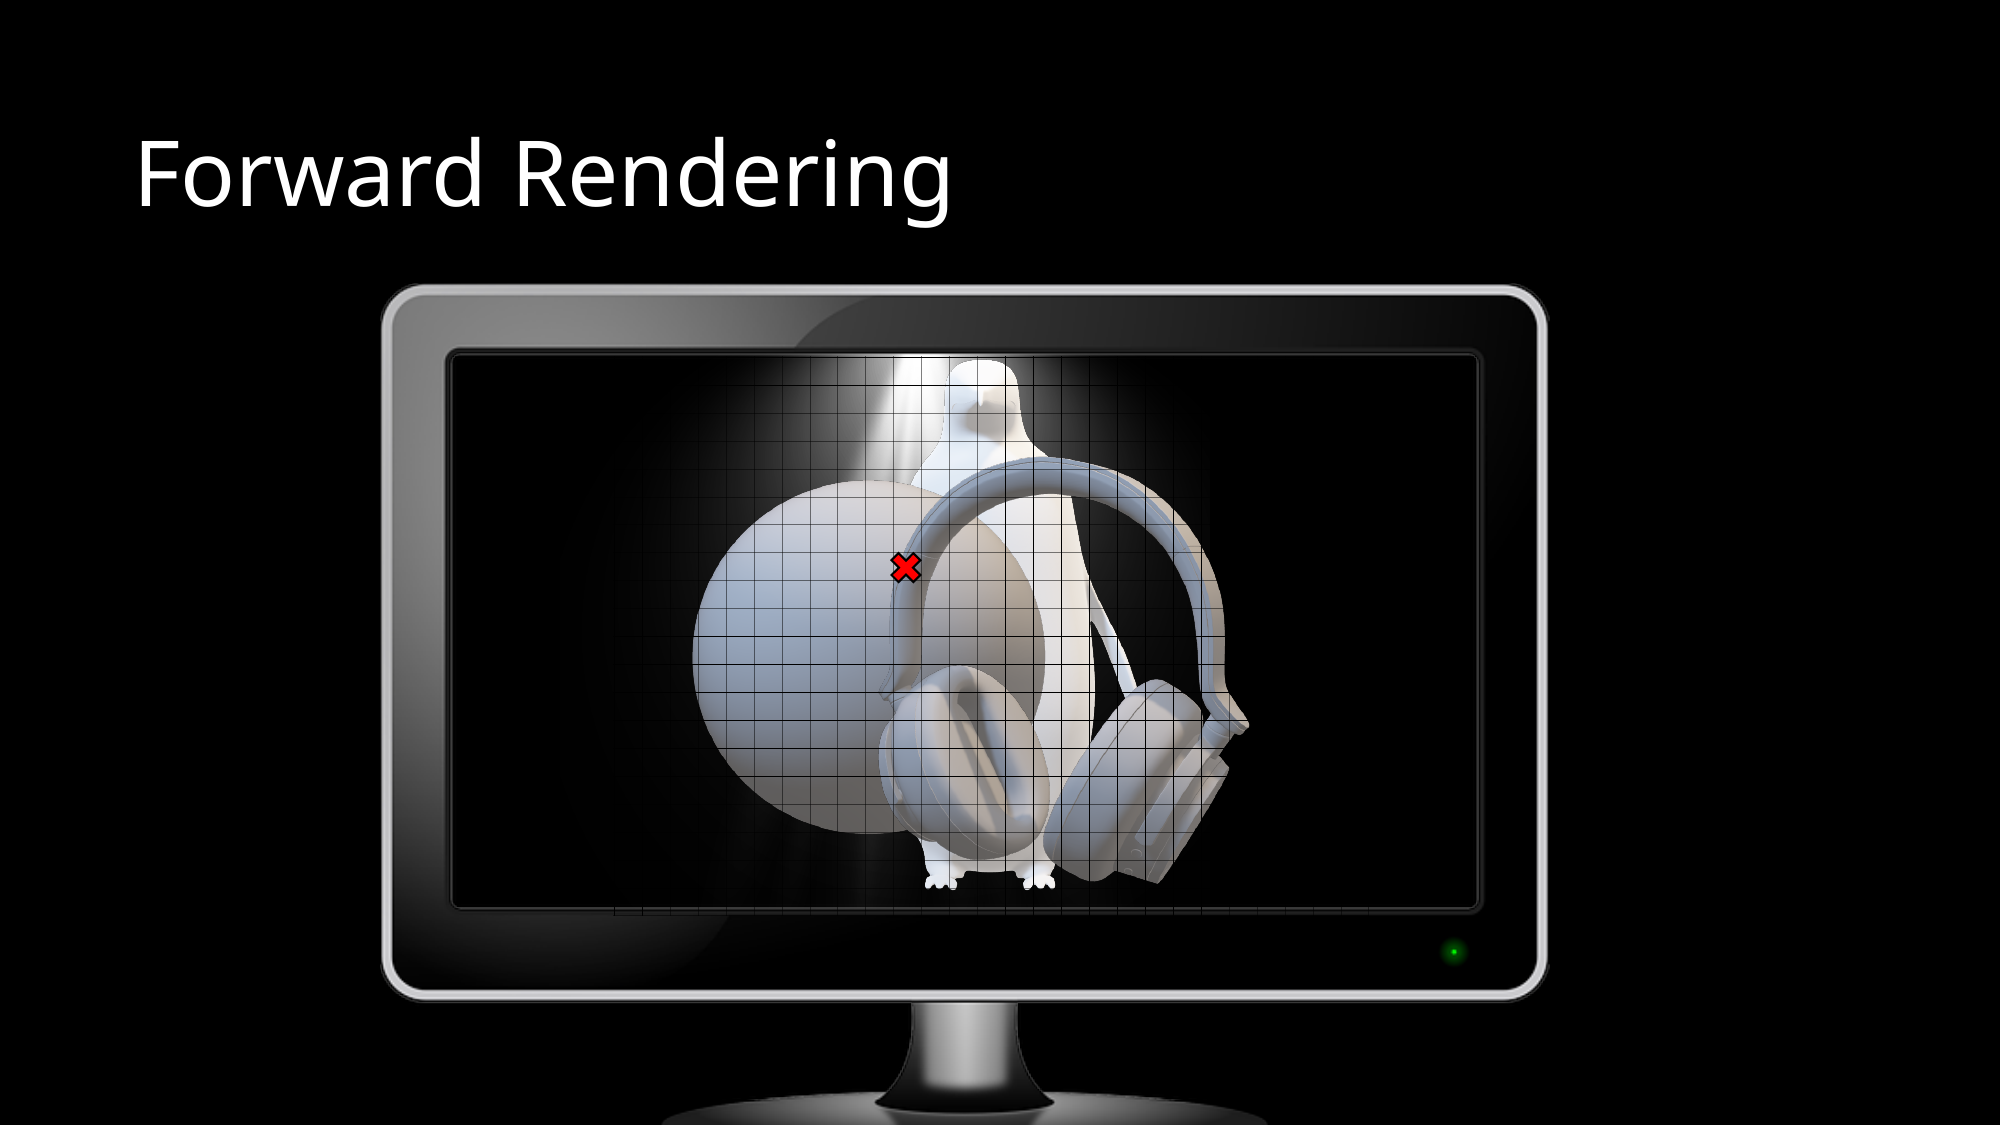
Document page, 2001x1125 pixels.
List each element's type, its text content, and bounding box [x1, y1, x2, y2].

picture [380, 267, 1550, 1125]
title Forward Rendering [118, 95, 1000, 234]
